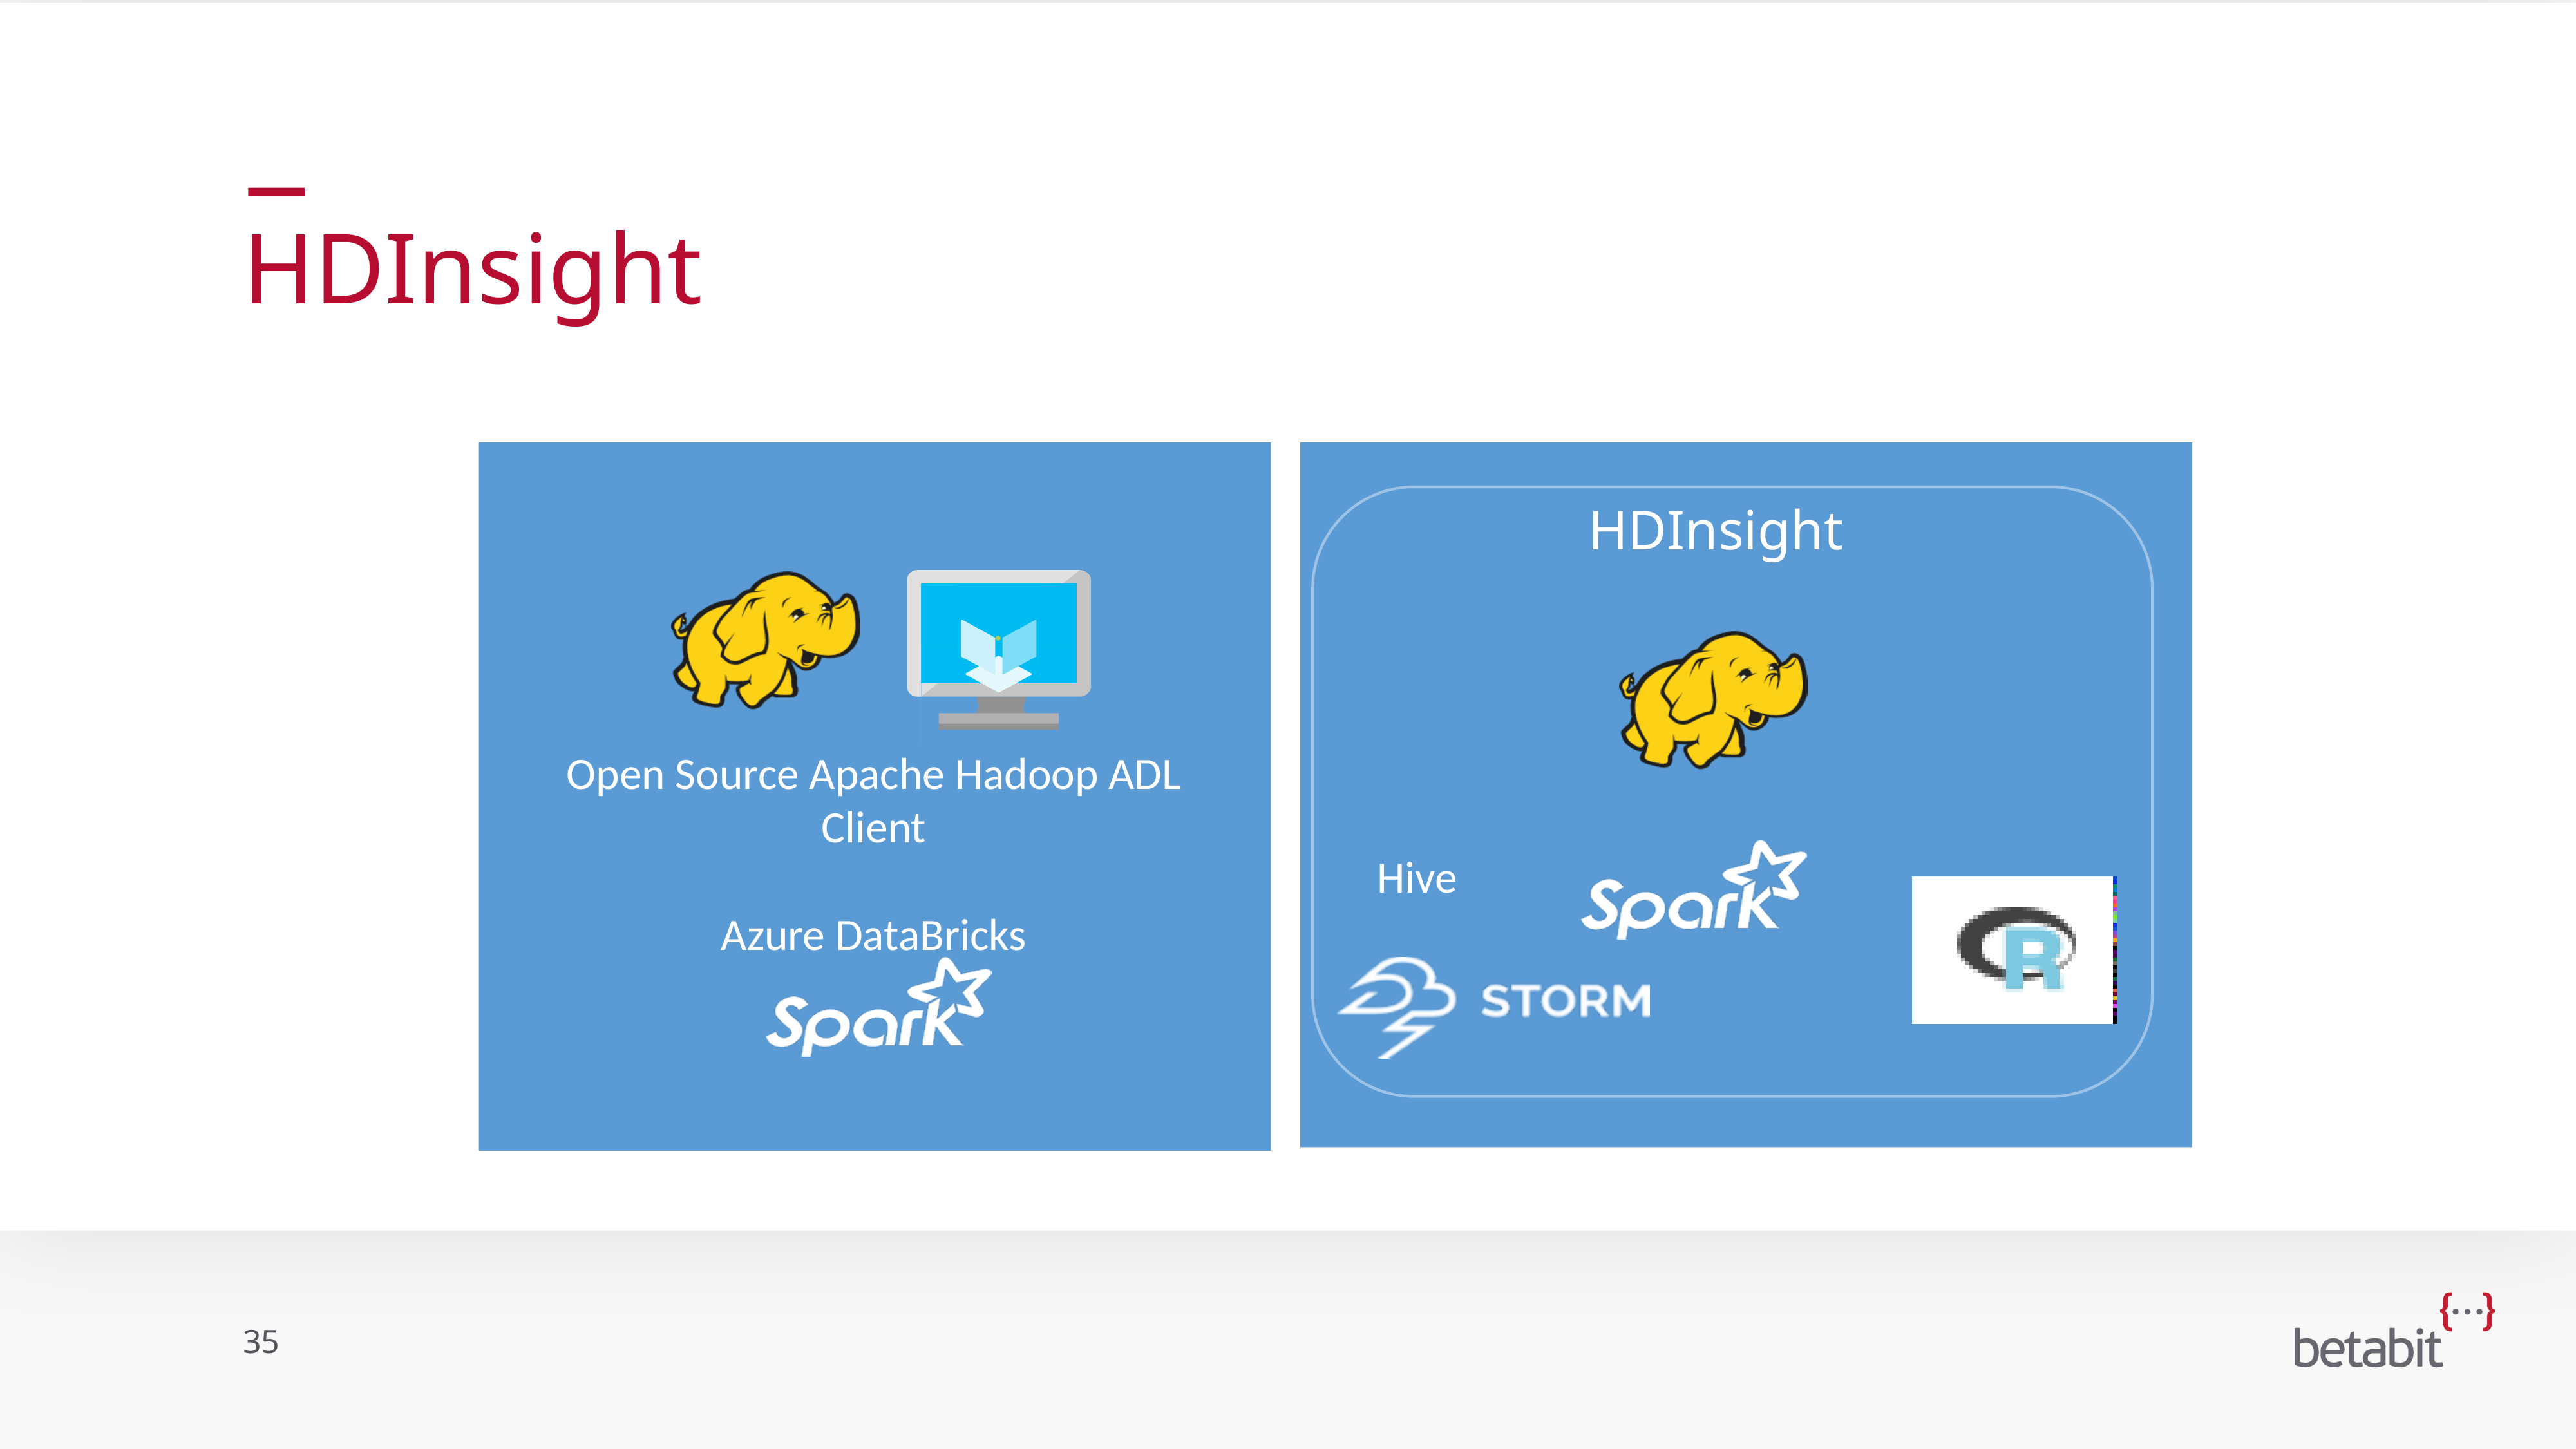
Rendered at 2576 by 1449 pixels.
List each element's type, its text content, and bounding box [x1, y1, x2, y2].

slide_number 35 [232, 1310, 316, 1376]
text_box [478, 442, 2193, 1163]
title HDInsight [232, 196, 2342, 370]
picture [2280, 1227, 2509, 1375]
